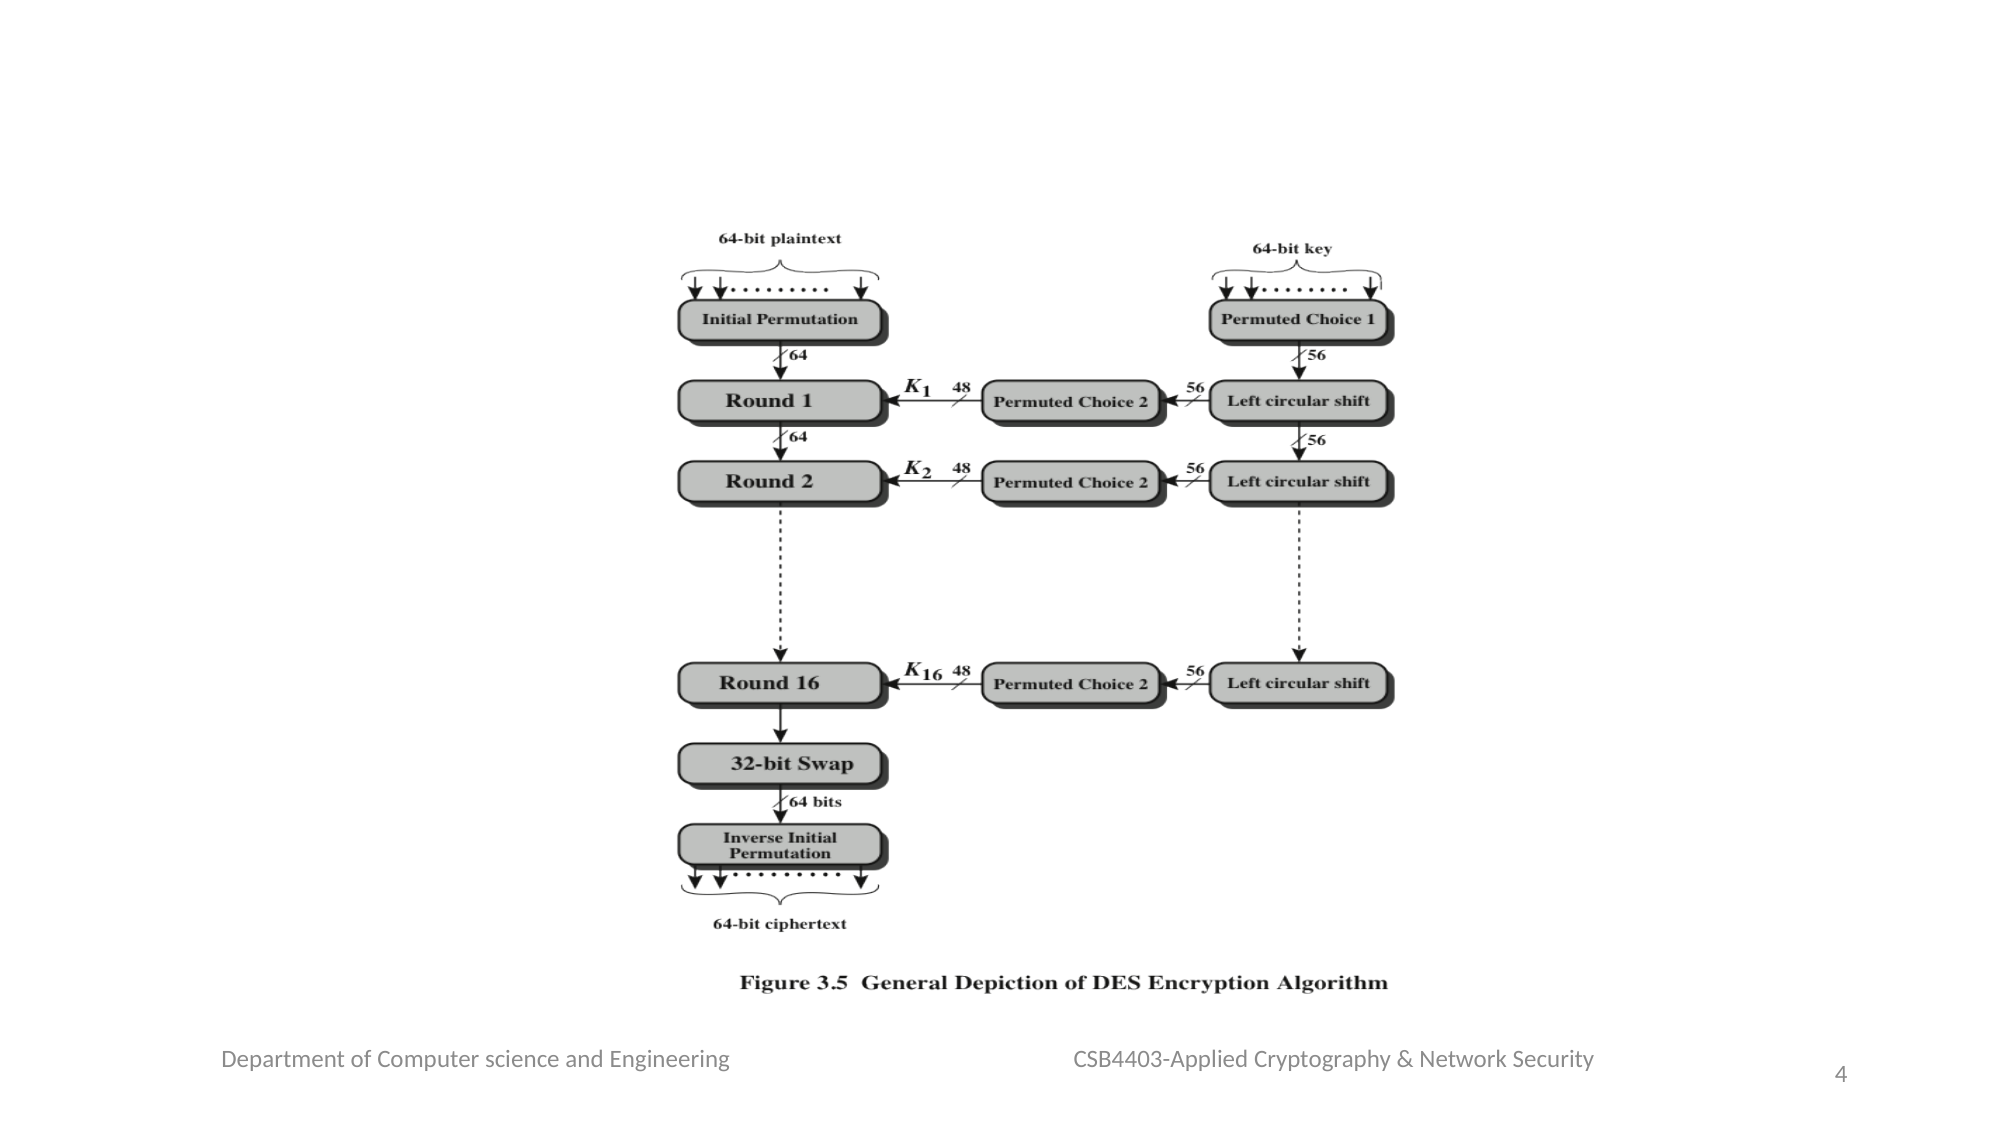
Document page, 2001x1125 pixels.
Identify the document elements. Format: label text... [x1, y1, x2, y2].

slide_number 4 [1412, 1042, 1863, 1103]
footer Department of Computer science and Engineering CSB4403-Applied Cryptography & Network Security [205, 1042, 1412, 1103]
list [611, 212, 1471, 1027]
